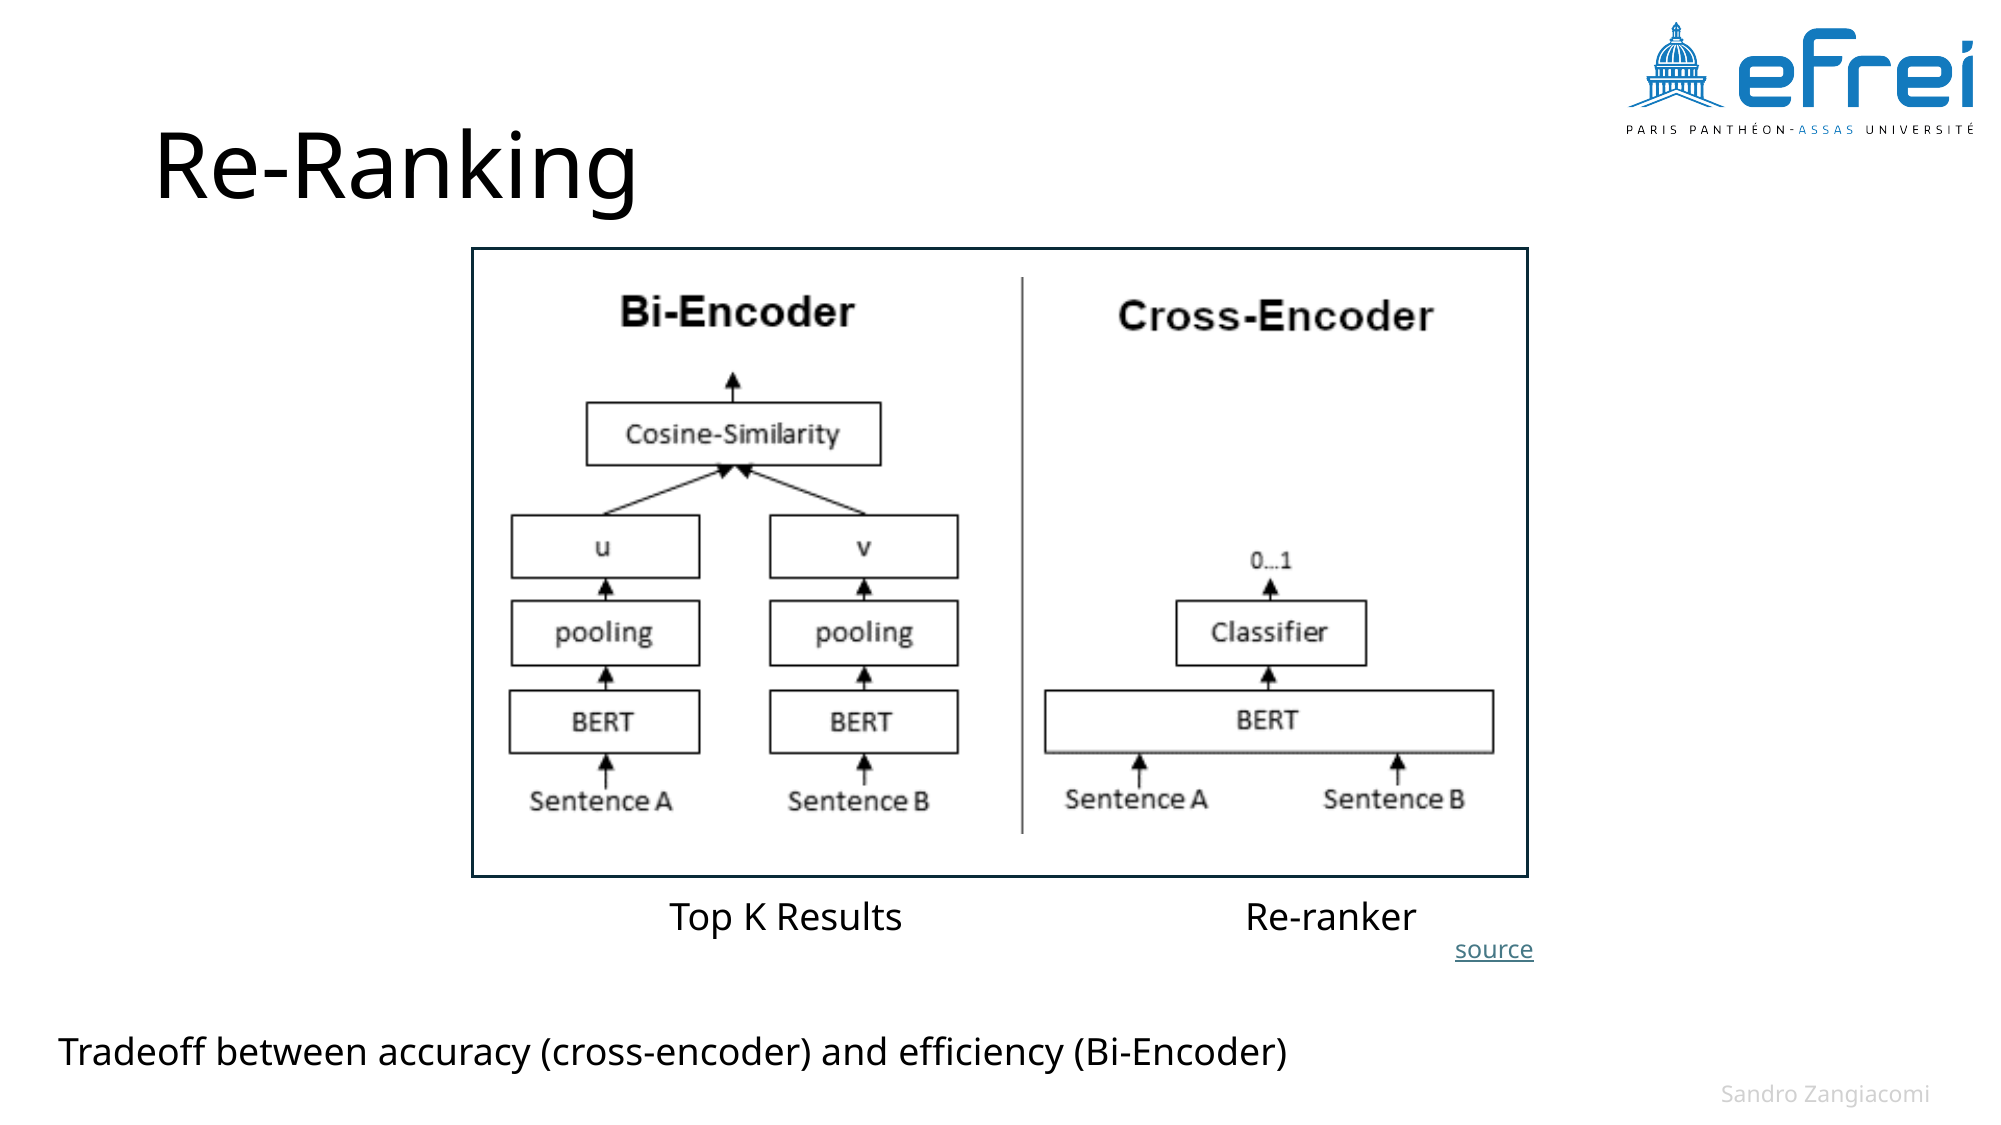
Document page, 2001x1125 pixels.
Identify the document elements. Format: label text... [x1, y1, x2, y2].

text_box Re-ranker [1230, 885, 1433, 945]
text_box Tradeoff between accuracy (cross-encoder) and efficiency (Bi-Encoder) [43, 1020, 1313, 1081]
picture [500, 276, 1500, 835]
title Re-Ranking [137, 59, 1863, 278]
text_box source [1440, 925, 1549, 975]
text_box Top K Results [654, 885, 918, 945]
picture [1627, 22, 1973, 134]
text_box [471, 247, 1529, 878]
